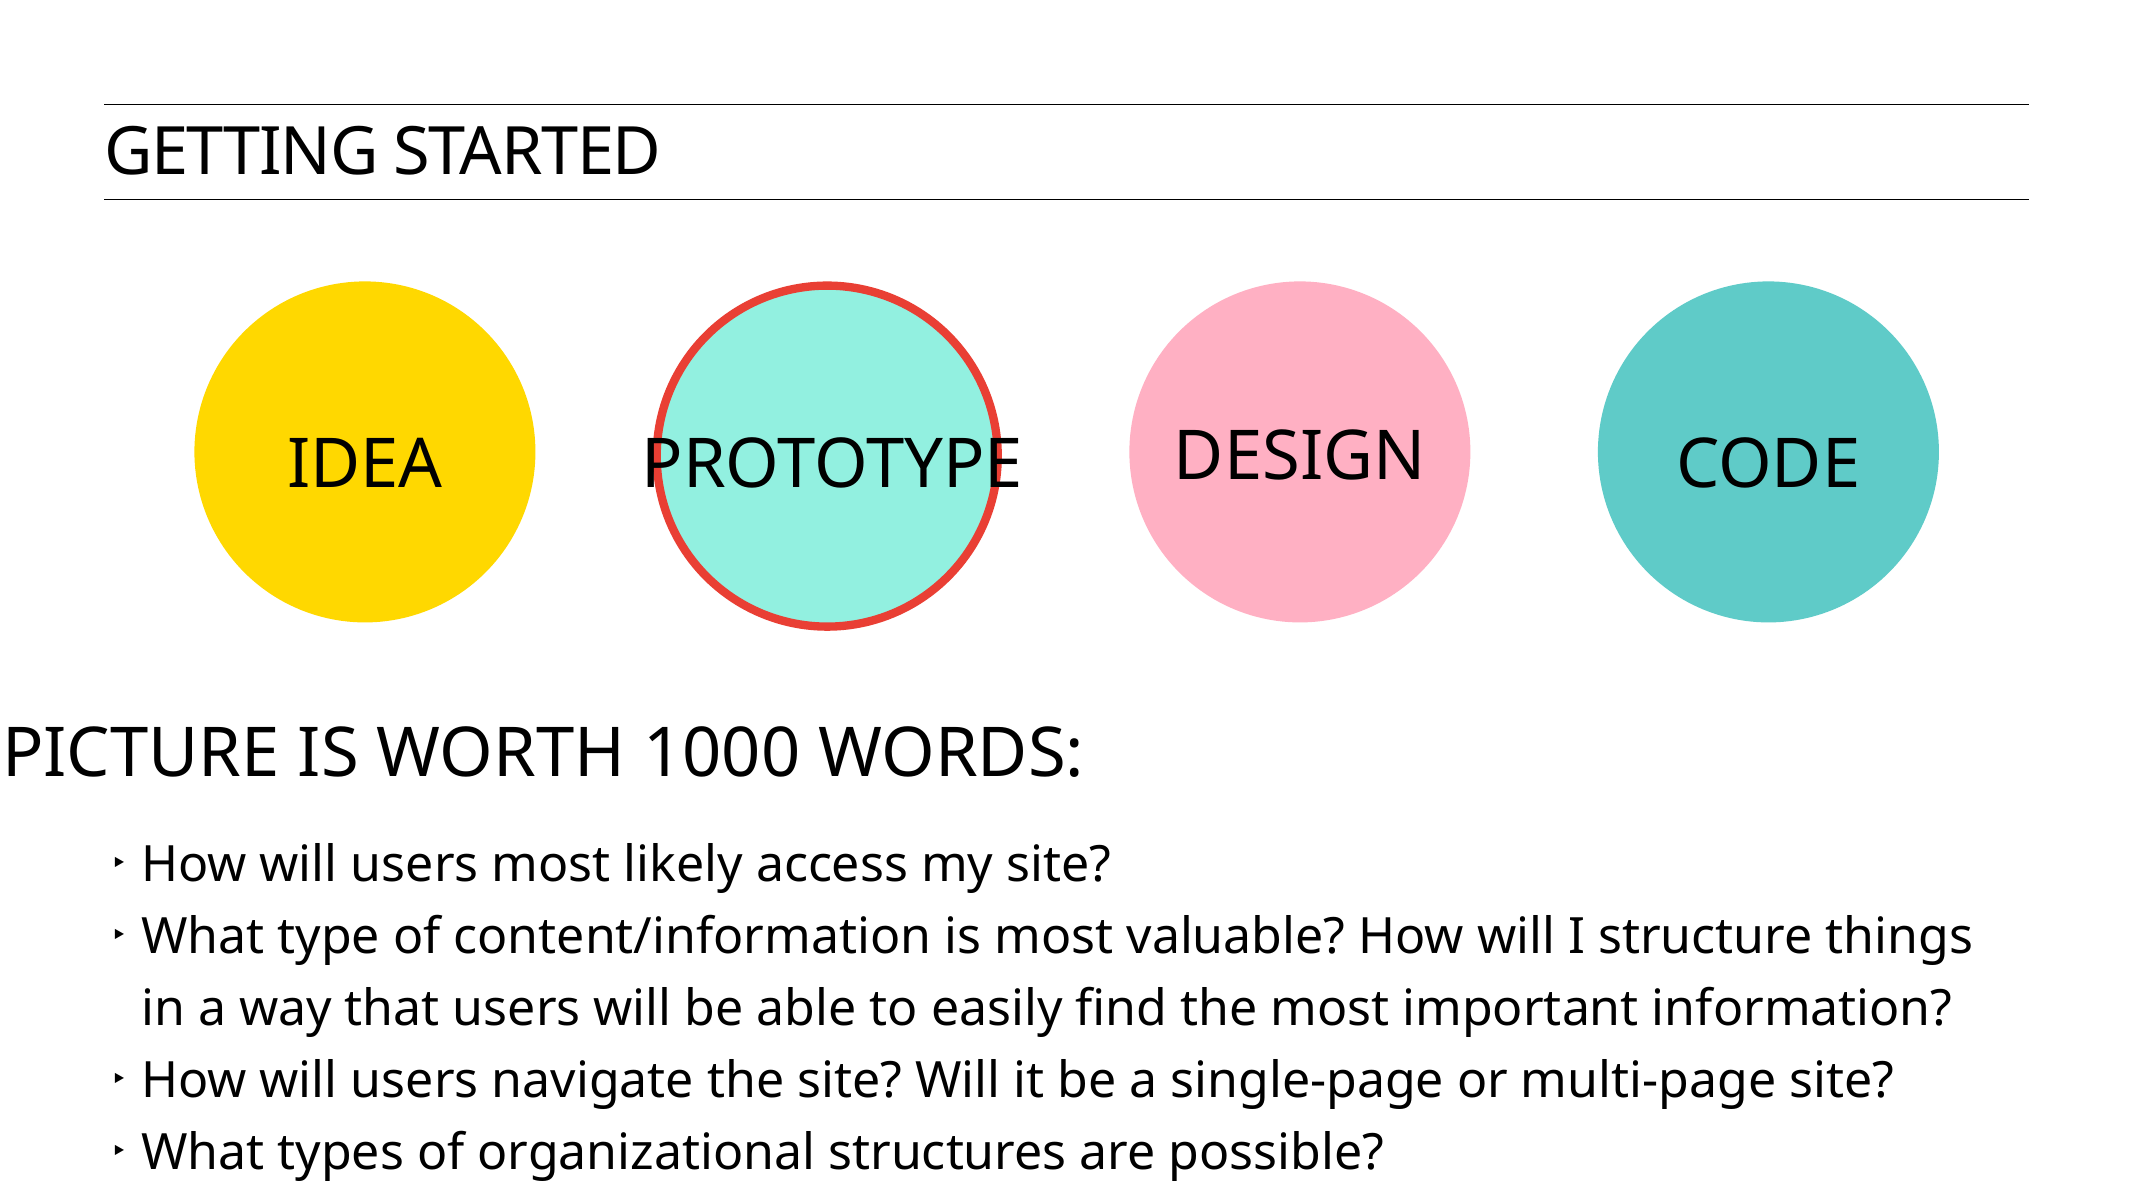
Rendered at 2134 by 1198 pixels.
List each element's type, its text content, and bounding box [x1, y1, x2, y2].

text_box CODE [1667, 410, 1869, 510]
text_box PROTOTYPE [633, 410, 1032, 510]
text_box [665, 510, 989, 627]
text_box DESIGN [1165, 402, 1435, 502]
text_box [1597, 281, 1939, 623]
text_box [1129, 281, 1471, 623]
text_box [663, 285, 992, 410]
text_box IDEA [278, 410, 452, 510]
text_box getting started [104, 120, 1371, 192]
text_box [194, 281, 536, 623]
text_box A PICTURE IS WORTH 1000 WORDS: [0, 699, 1094, 799]
text_box How will users most likely access my site? What type of content/information is most valuable? How will I structure things in a way that users will be able to easily find the most important information? How will users navigate the site? Will it be a single-page or multi-page site? What types of organizational structures are possible? [104, 811, 2030, 1188]
